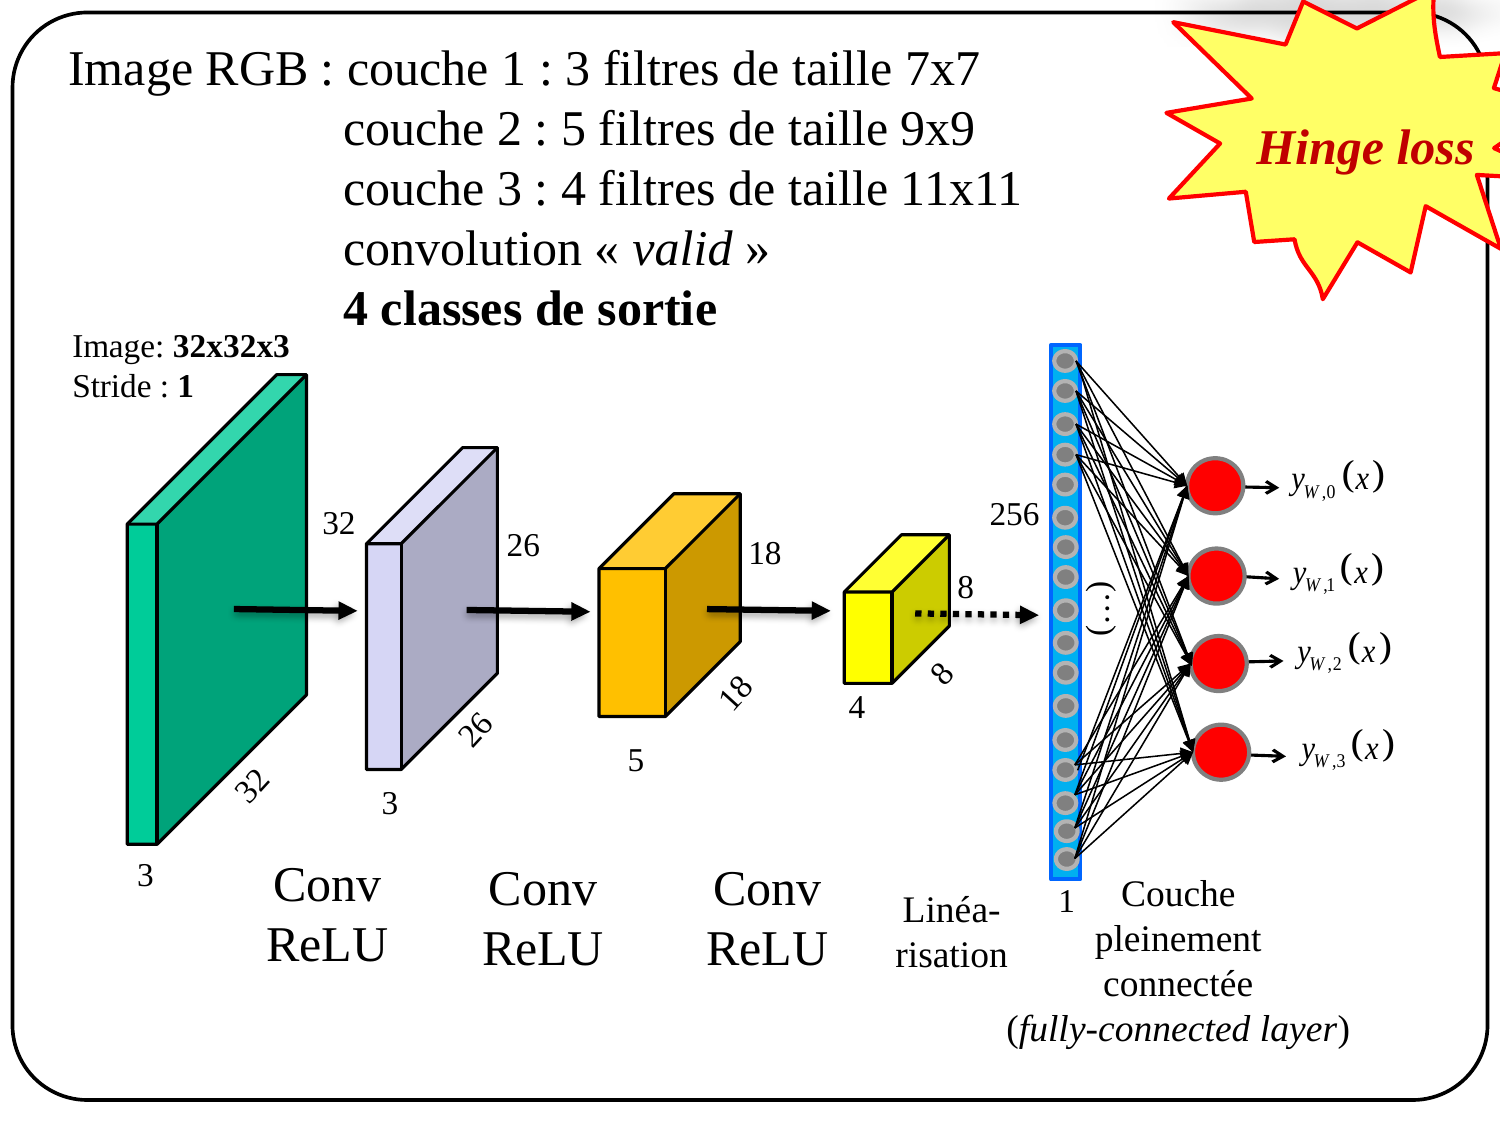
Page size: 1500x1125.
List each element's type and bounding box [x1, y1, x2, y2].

text_box [1283, 453, 1389, 510]
text_box [1285, 547, 1388, 604]
text_box [53, 0, 1500, 1057]
text_box [350, 774, 414, 829]
text_box [691, 848, 844, 984]
text_box [596, 730, 660, 786]
text_box [596, 491, 831, 734]
text_box [251, 844, 404, 979]
text_box [817, 532, 1039, 733]
text_box [235, 608, 358, 612]
text_box [1289, 625, 1395, 682]
text_box [1293, 722, 1397, 779]
text_box [467, 848, 619, 984]
